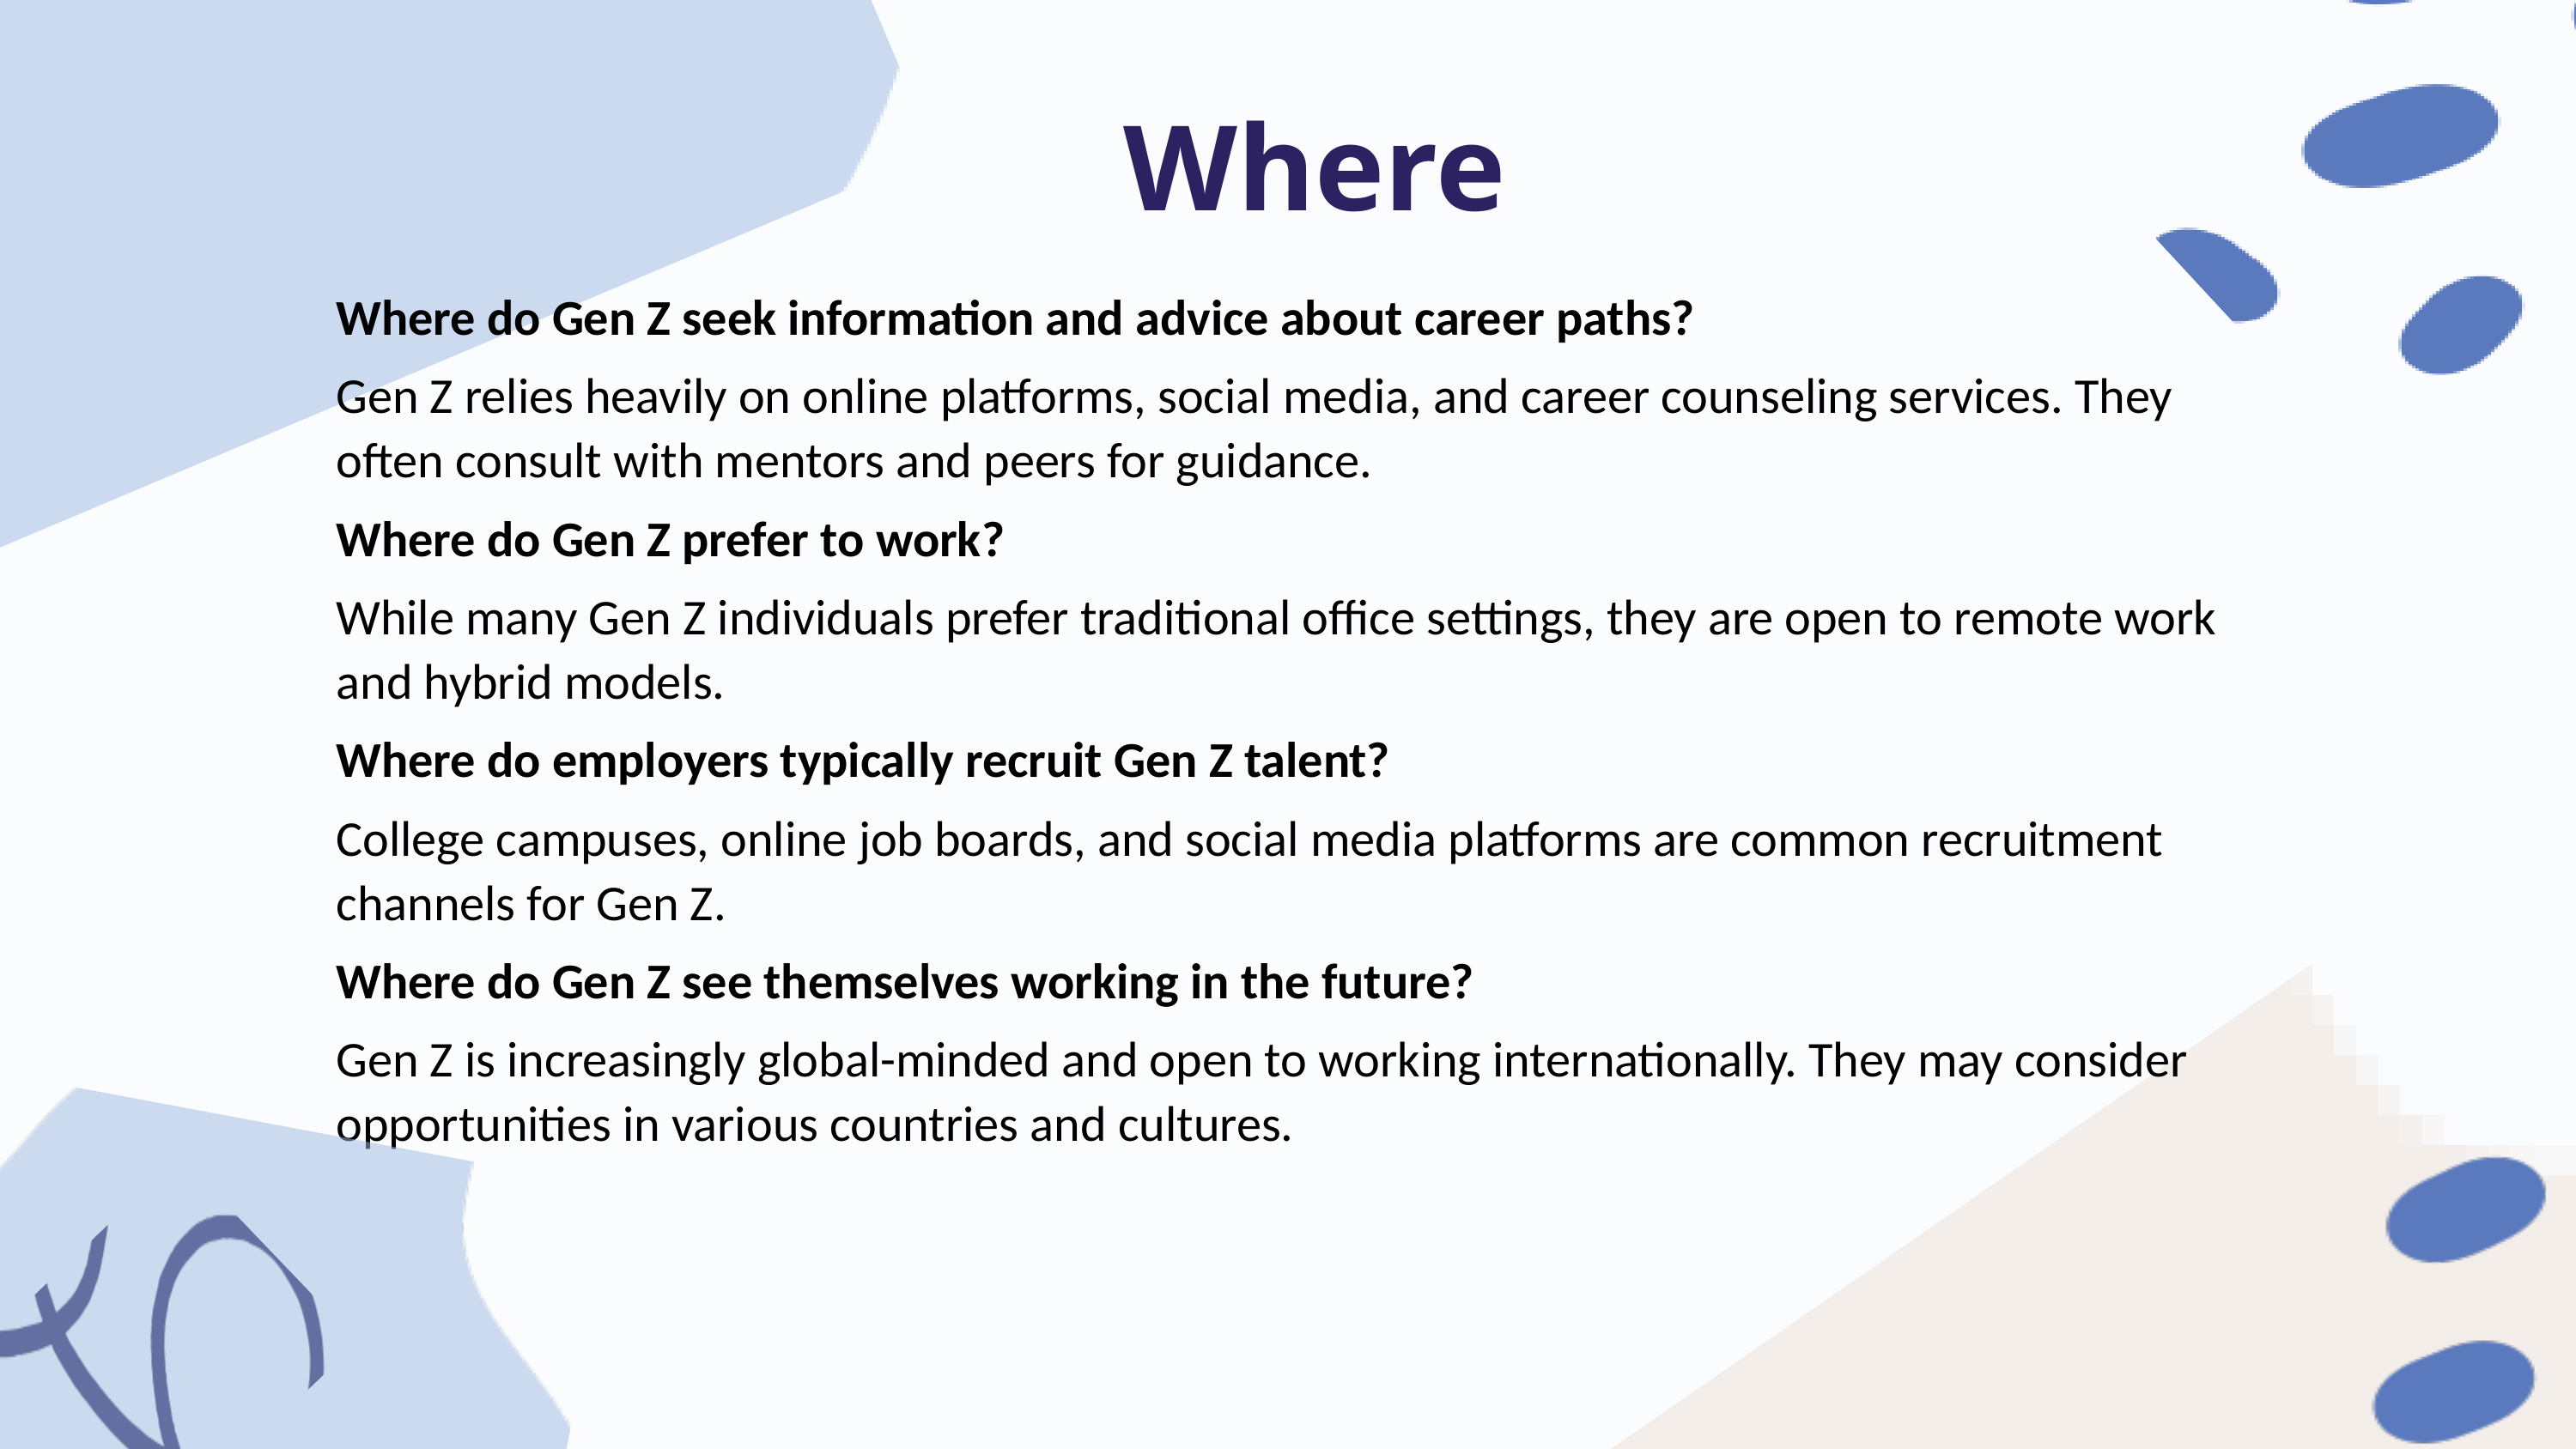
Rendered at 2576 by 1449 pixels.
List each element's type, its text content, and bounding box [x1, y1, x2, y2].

text_box [2115, 0, 2576, 488]
text_box [2277, 1061, 2576, 1449]
text_box [0, 1073, 616, 1449]
text_box [1610, 815, 2576, 1449]
text_box Where [742, 125, 2002, 235]
text_box [0, 0, 936, 548]
text_box Where do Gen Z seek information and advice about career paths? Gen Z relies heavily on online platforms, social media, and career counseling services. They often consult with mentors and peers for guidance. Where do Gen Z prefer to work? While many Gen Z individuals prefer traditional office settings, they are open to remote work and hybrid models. Where do employers typically recruit Gen Z talent? College campuses, online job boards, and social media platforms are common recruitment channels for Gen Z. Where do Gen Z see themselves working in the future? Gen Z is increasingly global-minded and open to working internationally. They may consider opportunities in various countries and cultures. [323, 274, 2253, 1315]
